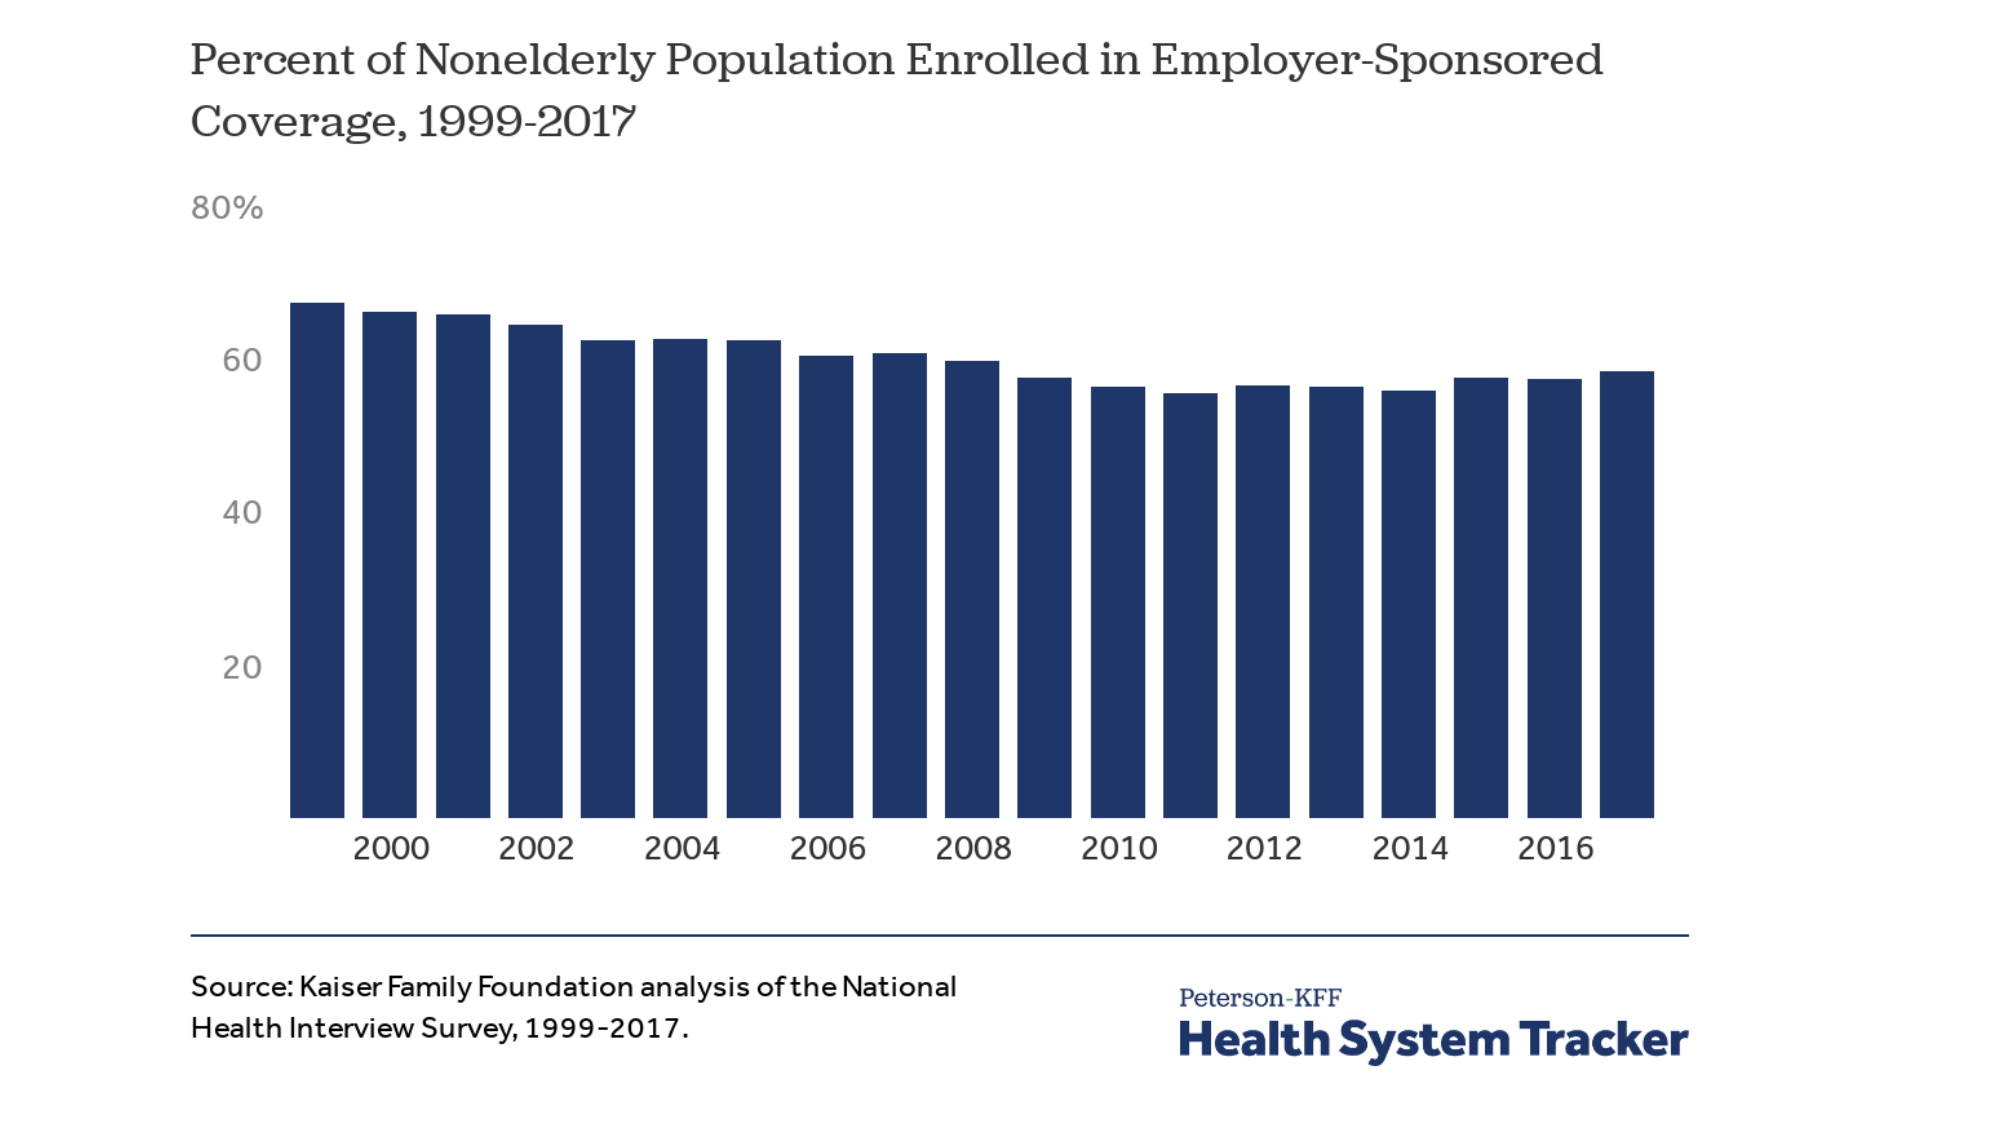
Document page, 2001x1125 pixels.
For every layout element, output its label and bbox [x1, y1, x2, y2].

picture [164, 2, 1715, 1123]
